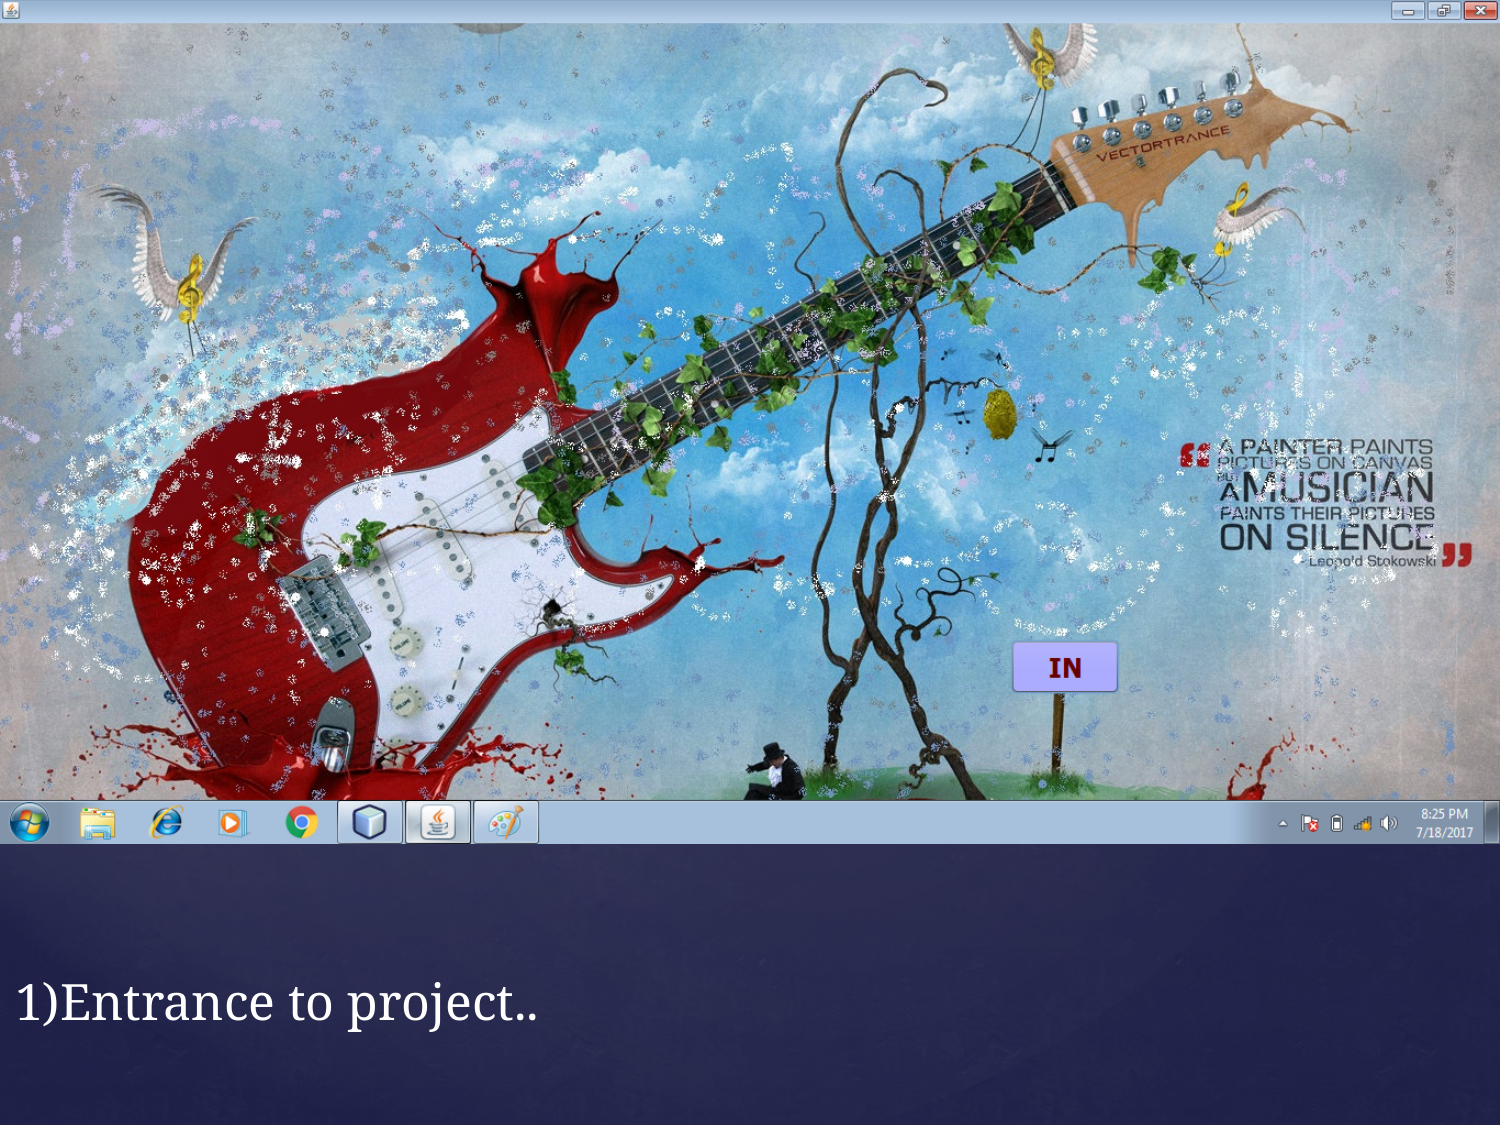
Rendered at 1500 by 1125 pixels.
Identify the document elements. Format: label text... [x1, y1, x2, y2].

title 1)Entrance to project.. [0, 887, 1238, 1038]
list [0, 0, 1500, 844]
